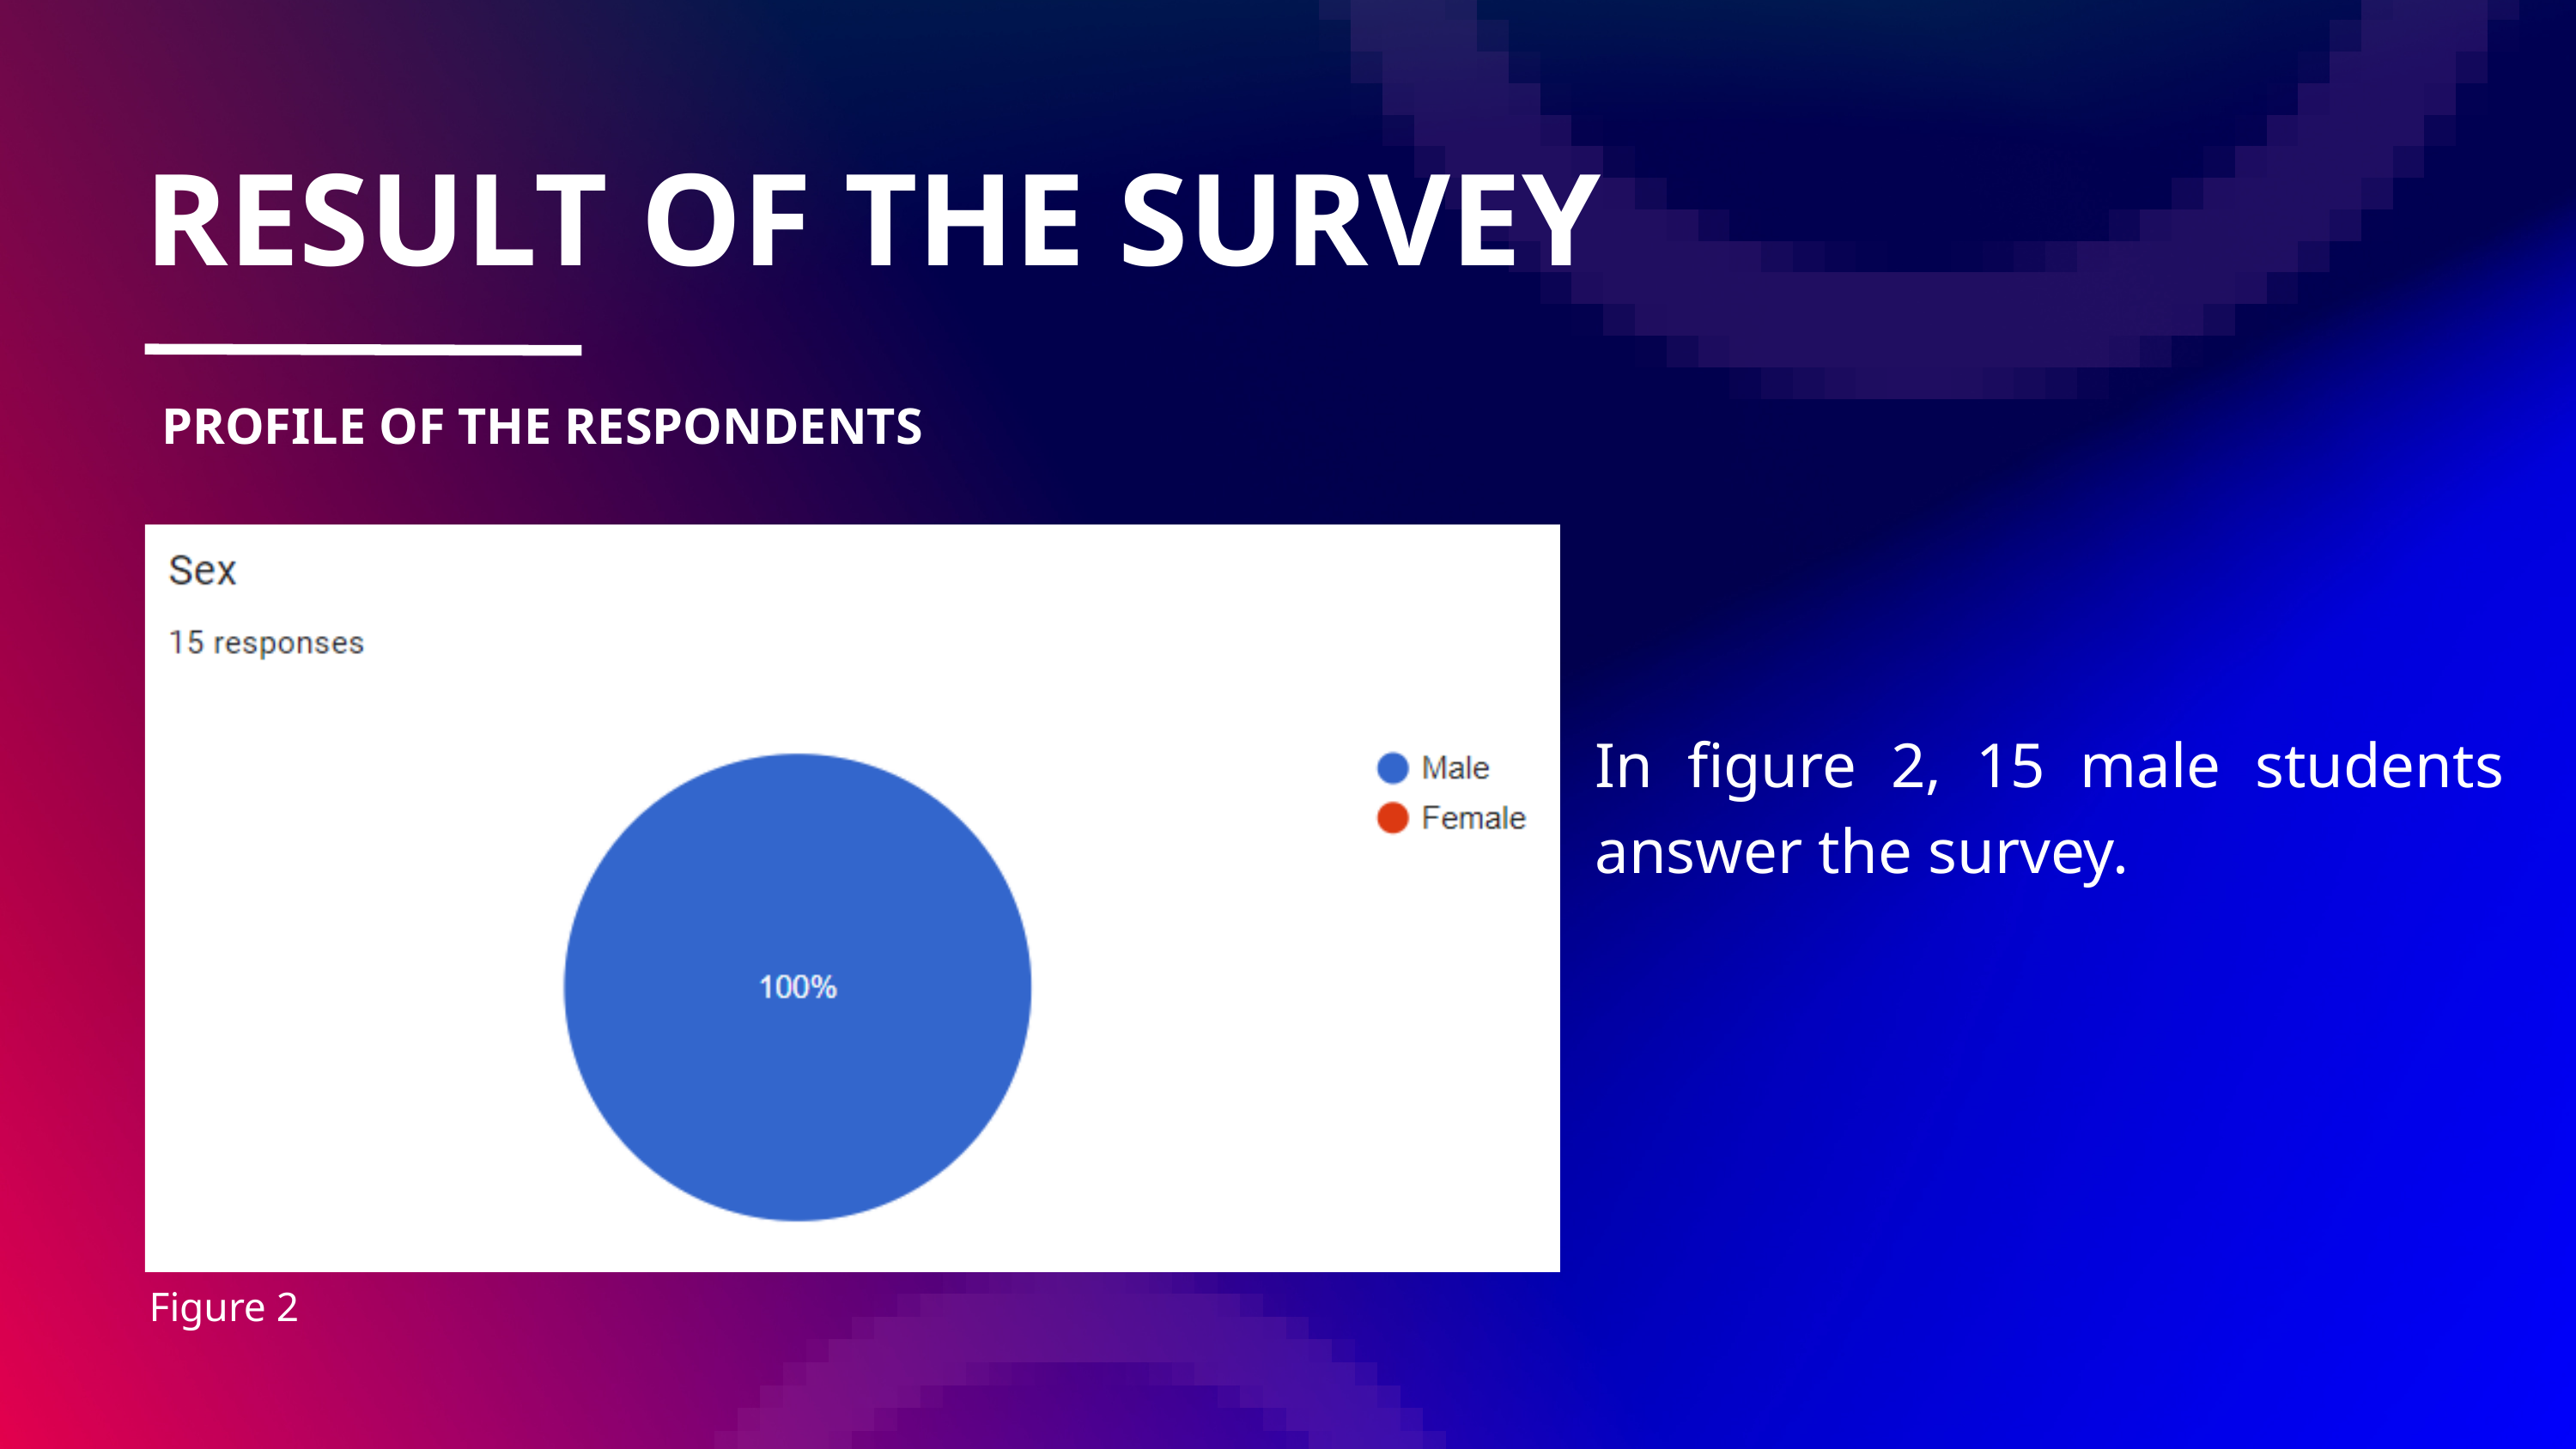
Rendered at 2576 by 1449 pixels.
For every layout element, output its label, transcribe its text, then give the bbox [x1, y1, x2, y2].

text_box [144, 524, 1560, 1272]
text_box Figure 2 [124, 1275, 324, 1331]
text_box [0, 0, 2576, 1449]
text_box [1288, 0, 2551, 399]
text_box PROFILE OF THE RESPONDENTS [144, 400, 940, 455]
text_box [623, 1272, 1538, 1449]
text_box In figure 2, 15 male students answer the survey. [1595, 714, 2505, 971]
text_box RESULT OF THE SURVEY [144, 151, 1721, 292]
